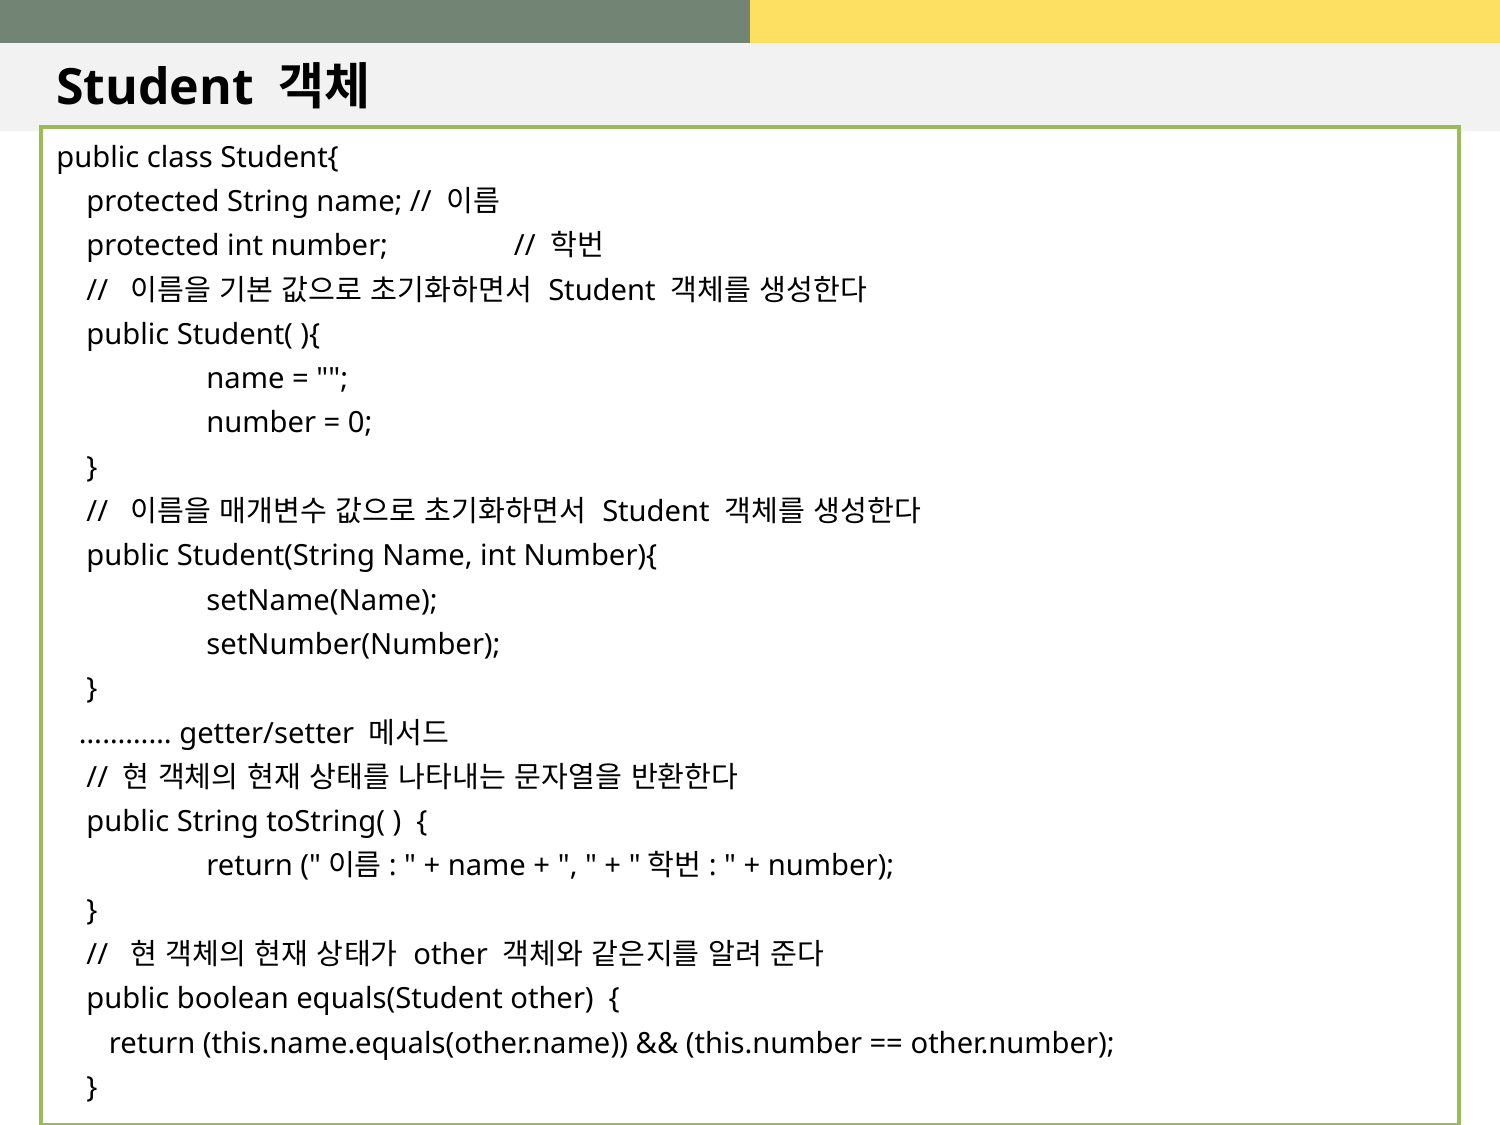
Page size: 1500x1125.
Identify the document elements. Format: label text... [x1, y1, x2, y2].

title Student 객체 [41, 42, 1459, 128]
list public class Student{ protected String name; // 이름 protected int number; // 학번 // 이름을 기본 값으로 초기화하면서 Student 객체를 생성한다 public Student( ){ name = ""; number = 0; } // 이름을 매개변수 값으로 초기화하면서 Student 객체를 생성한다 public Student(String Name, int Number){ setName(Name); setNumber(Number); } ………… getter/setter 메서드 // 현 객체의 현재 상태를 나타내는 문자열을 반환한다 public String toString( ) { return ("이름: " + name + ", " + "학번: " + number); } // 현 객체의 현재 상태가 other 객체와 같은지를 알려 준다 public boolean equals(Student other) { return (this.name.equals(other.name)) && (this.number == other.number); } [39, 125, 1461, 1125]
